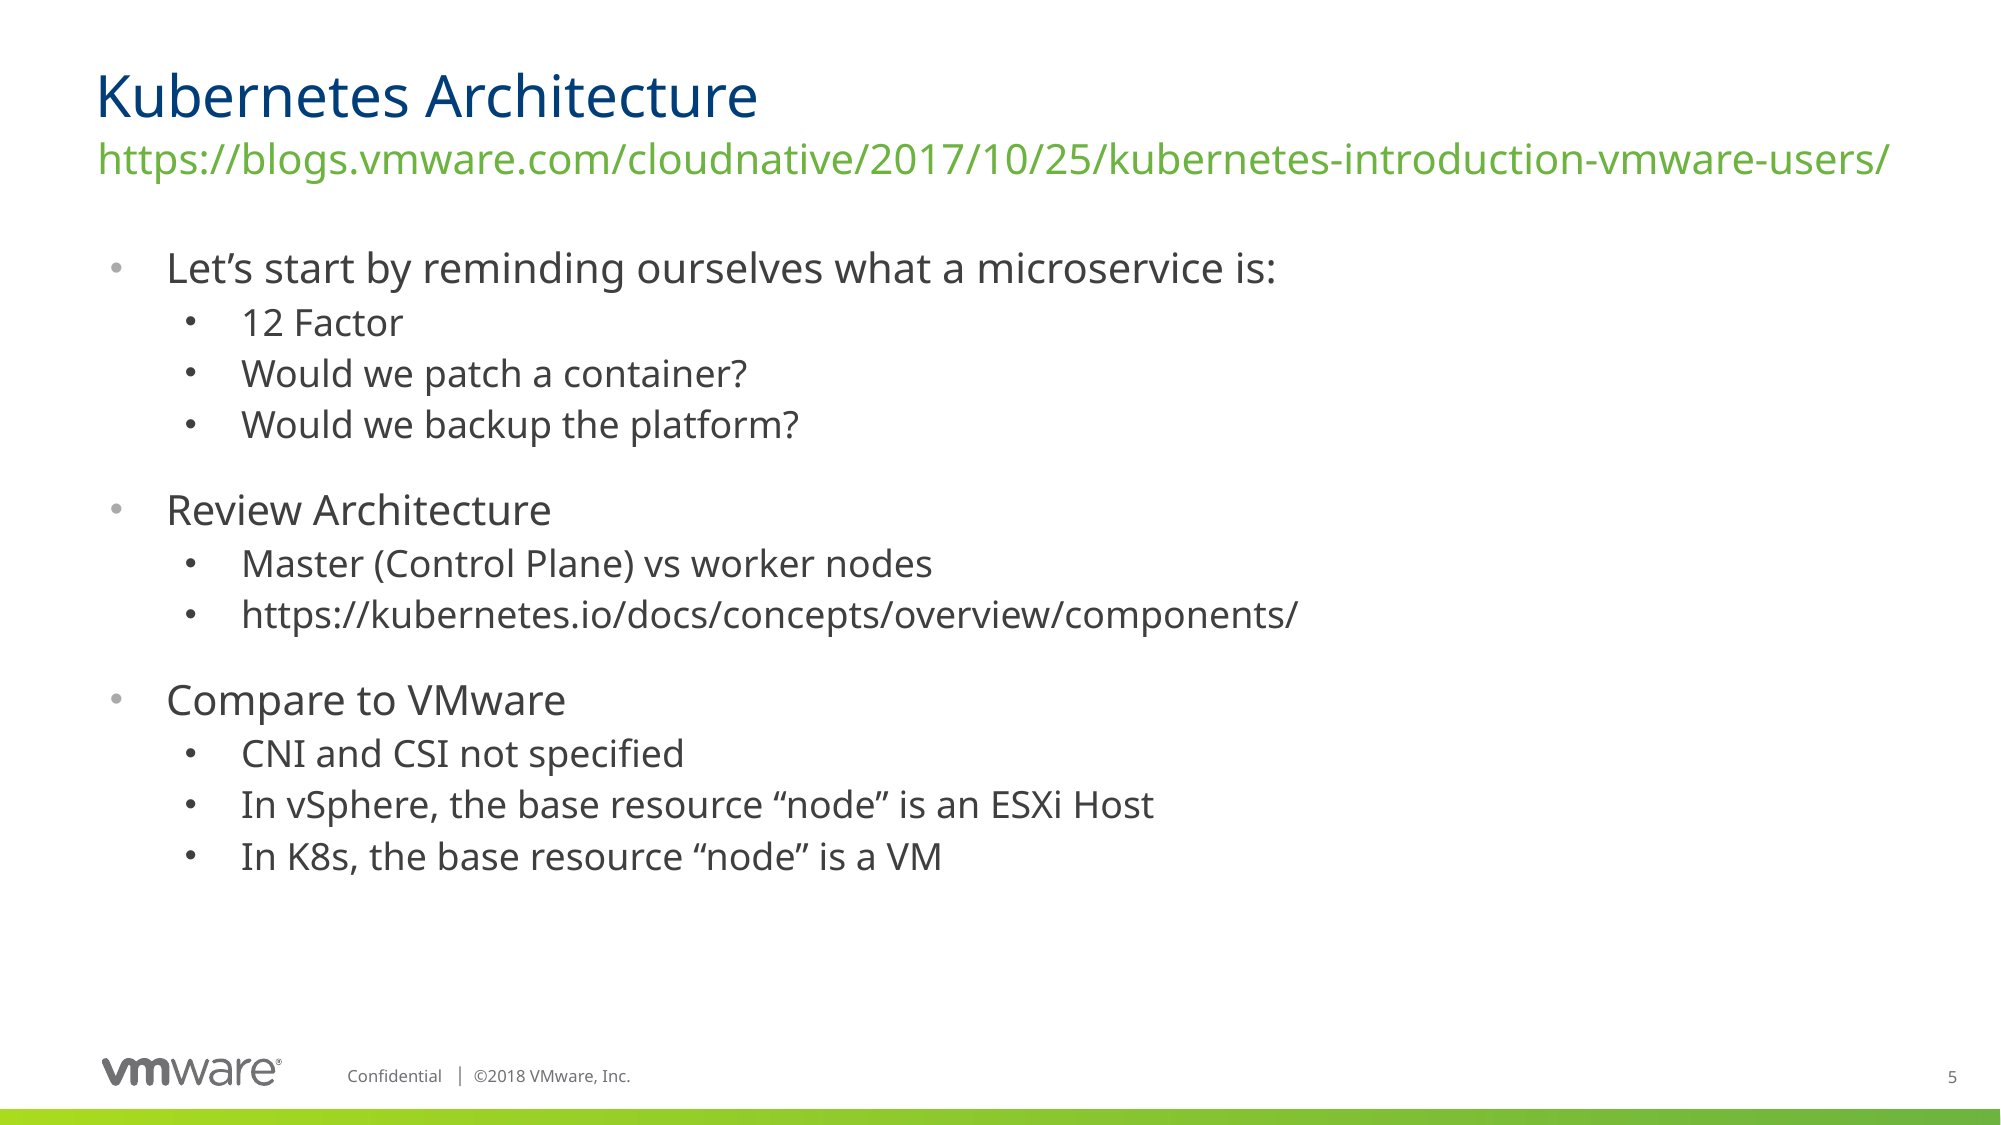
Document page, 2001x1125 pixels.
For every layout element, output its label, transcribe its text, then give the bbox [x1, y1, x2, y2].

subtitle https://blogs.vmware.com/cloudnative/2017/10/25/kubernetes-introduction-vmware-users/ [97, 133, 1897, 235]
text_box Let’s start by reminding ourselves what a microservice is: 12 Factor Would we patch a container? Would we backup the platform? Review Architecture Master (Control Plane) vs worker nodes https://kubernetes.io/docs/concepts/overview/components/ Compare to VMware CNI and CSI not specified In vSphere, the base resource “node” is an ESXi Host In K8s, the base resource “node” is a VM [95, 234, 1372, 992]
title Kubernetes Architecture [95, 67, 1901, 131]
